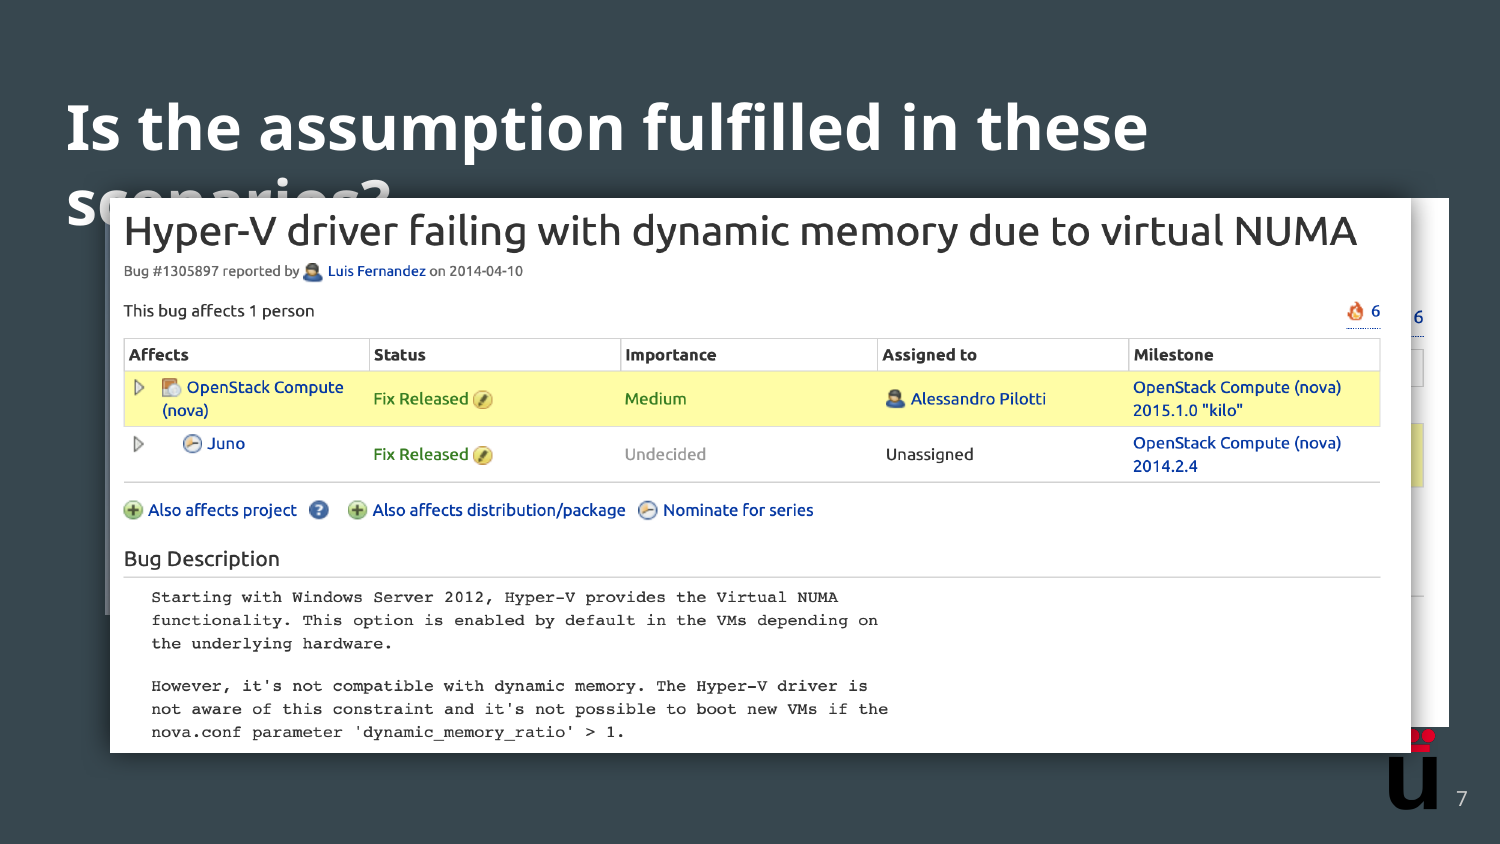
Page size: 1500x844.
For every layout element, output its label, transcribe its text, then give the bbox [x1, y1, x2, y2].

title Is the assumption fulfilled in these scenarios? [51, 72, 1449, 167]
slide_number 7 [1392, 767, 1483, 833]
picture [104, 198, 1469, 820]
